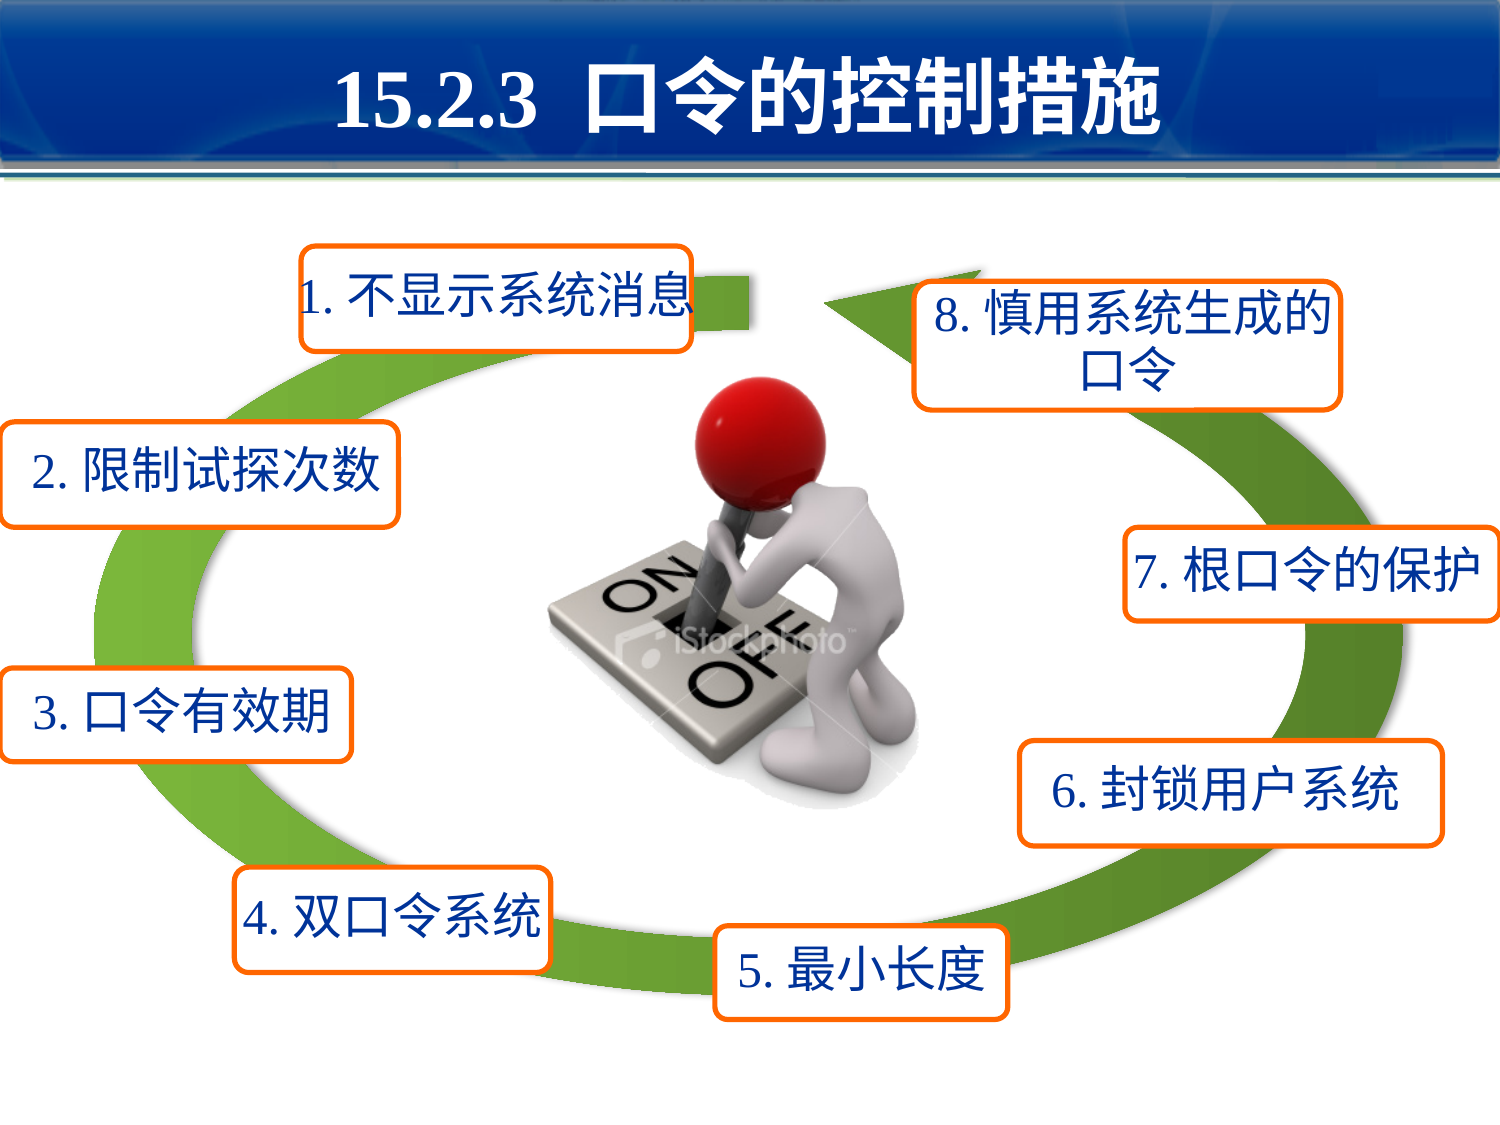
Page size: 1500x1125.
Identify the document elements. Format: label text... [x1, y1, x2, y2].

text_box 15.2.3 口令的控制措施 [72, 0, 1423, 188]
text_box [0, 245, 1500, 1020]
